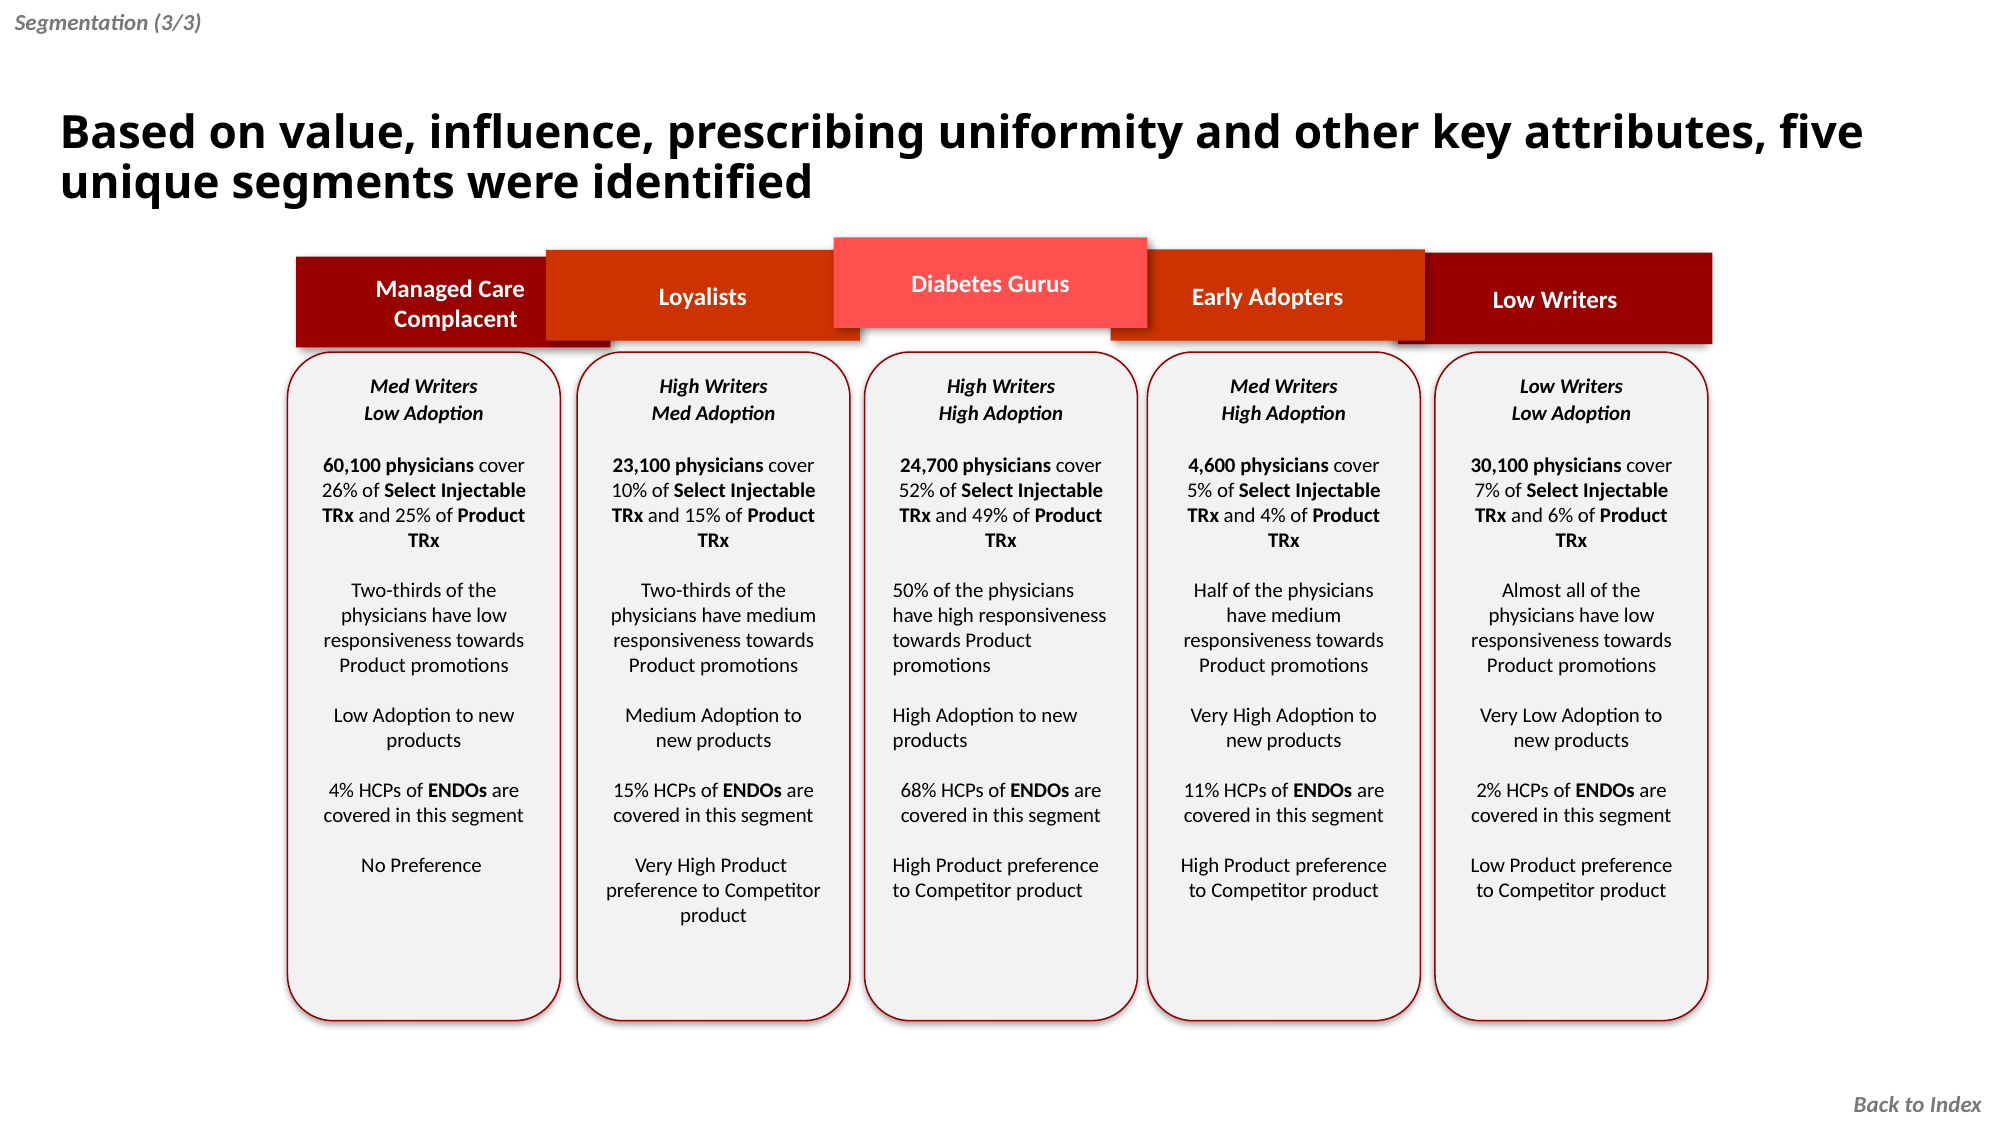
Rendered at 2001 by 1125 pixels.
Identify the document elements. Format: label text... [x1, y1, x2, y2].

text_box Loyalists [546, 268, 860, 341]
text_box Med Writers High Adoption 4,600 physicians cover 5% of Select Injectable TRx and 4% of Product TRx Half of the physicians have medium responsiveness towards Product promotions Very High Adoption to new products 11% HCPs of ENDOs are covered in this segment High Product preference to Competitor product [1147, 352, 1421, 1021]
text_box High Writers Med Adoption 23,100 physicians cover 10% of Select Injectable TRx and 15% of Product TRx Two-thirds of the physicians have medium responsiveness towards Product promotions Medium Adoption to new products 15% HCPs of ENDOs are covered in this segment Very High Product preference to Competitor product [577, 352, 850, 1021]
text_box Med Writers Low Adoption 60,100 physicians cover 26% of Select Injectable TRx and 25% of Product TRx Two-thirds of the physicians have low responsiveness towards Product promotions Low Adoption to new products 4% HCPs of ENDOs are covered in this segment No Preference [287, 352, 561, 1021]
text_box Diabetes Gurus [833, 268, 1148, 329]
text_box Low Writers Low Adoption 30,100 physicians cover 7% of Select Injectable TRx and 6% of Product TRx Almost all of the physicians have low responsiveness towards Product promotions Very Low Adoption to new products 2% HCPs of ENDOs are covered in this segment Low Product preference to Competitor product [1434, 352, 1708, 1021]
text_box Low Writers [1434, 268, 1713, 345]
text_box Based on value, influence, prescribing uniformity and other key attributes, five unique segments were identified [44, 49, 1961, 268]
text_box Early Adopters [1110, 268, 1425, 341]
text_box Managed Care Complacent [296, 268, 548, 348]
text_box Segmentation (3/3) [0, 0, 218, 43]
text_box Back to Index [1838, 1082, 2000, 1125]
text_box [1428, 268, 1433, 345]
text_box High Writers High Adoption 24,700 physicians cover 52% of Select Injectable TRx and 49% of Product TRx 50% of the physicians have high responsiveness towards Product promotions High Adoption to new products 68% HCPs of ENDOs are covered in this segment High Product preference to Competitor product [864, 352, 1138, 1021]
